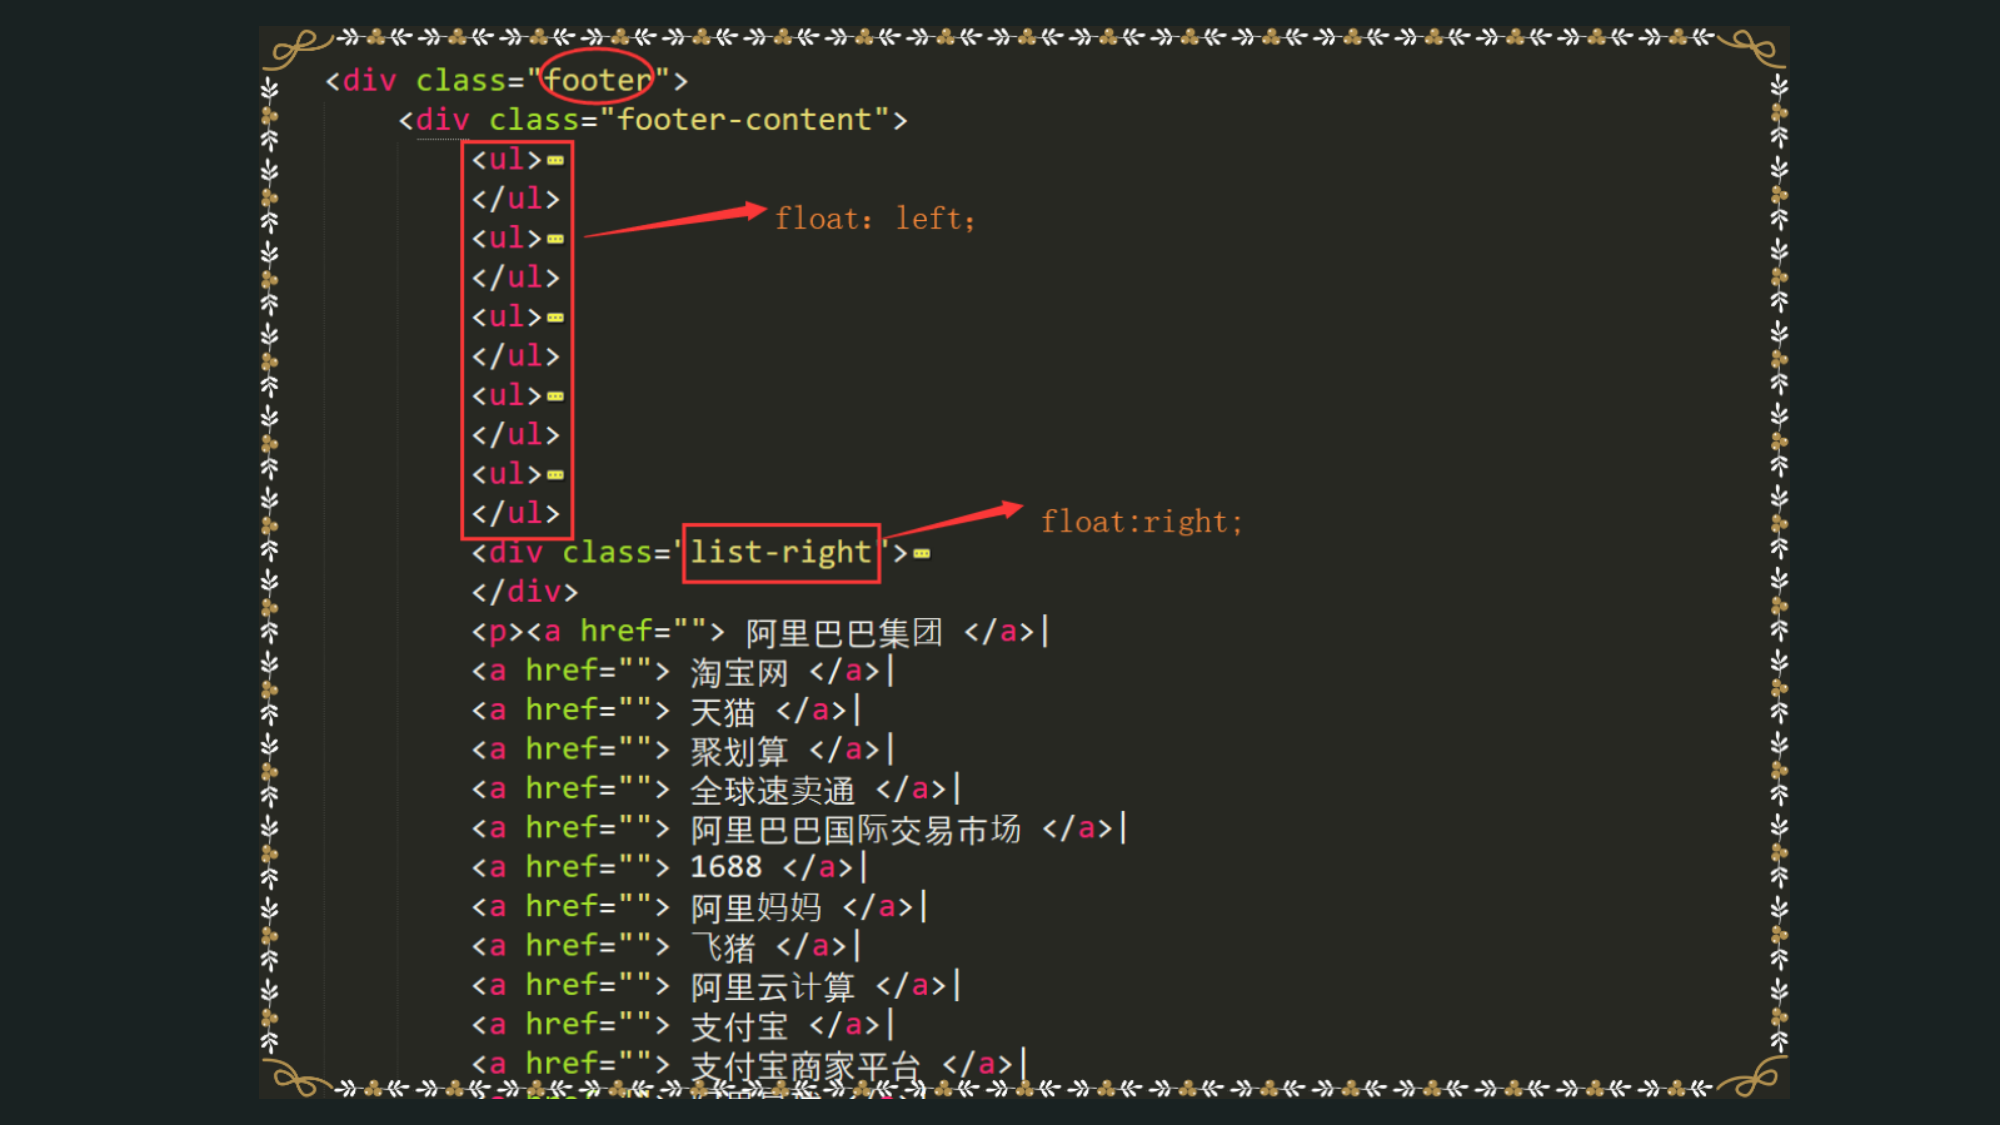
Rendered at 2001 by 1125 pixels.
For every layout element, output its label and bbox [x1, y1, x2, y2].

list [258, 26, 1791, 1099]
